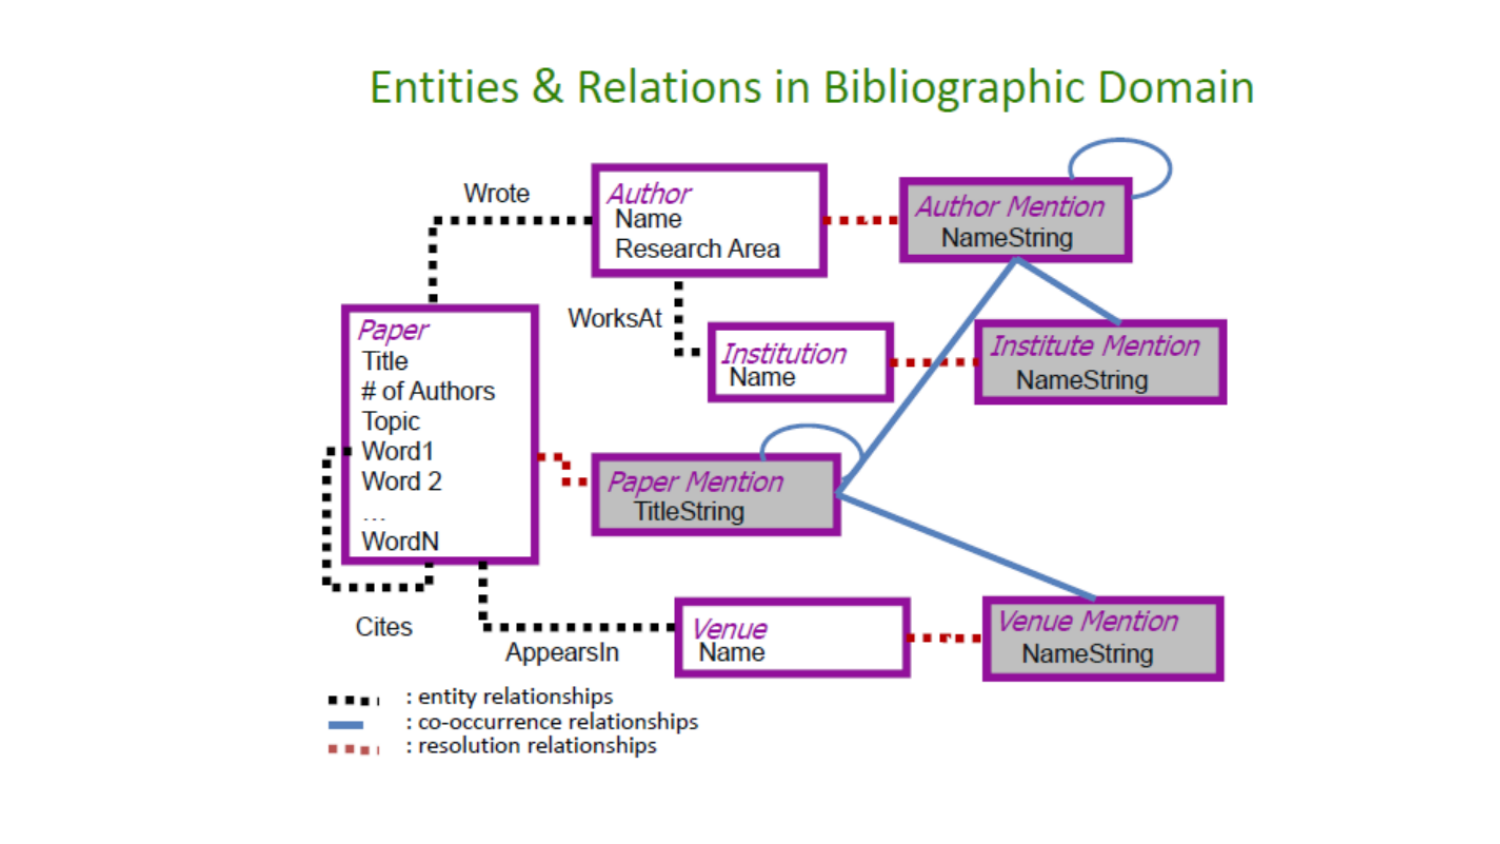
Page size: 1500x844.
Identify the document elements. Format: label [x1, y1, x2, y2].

picture [277, 44, 1312, 783]
